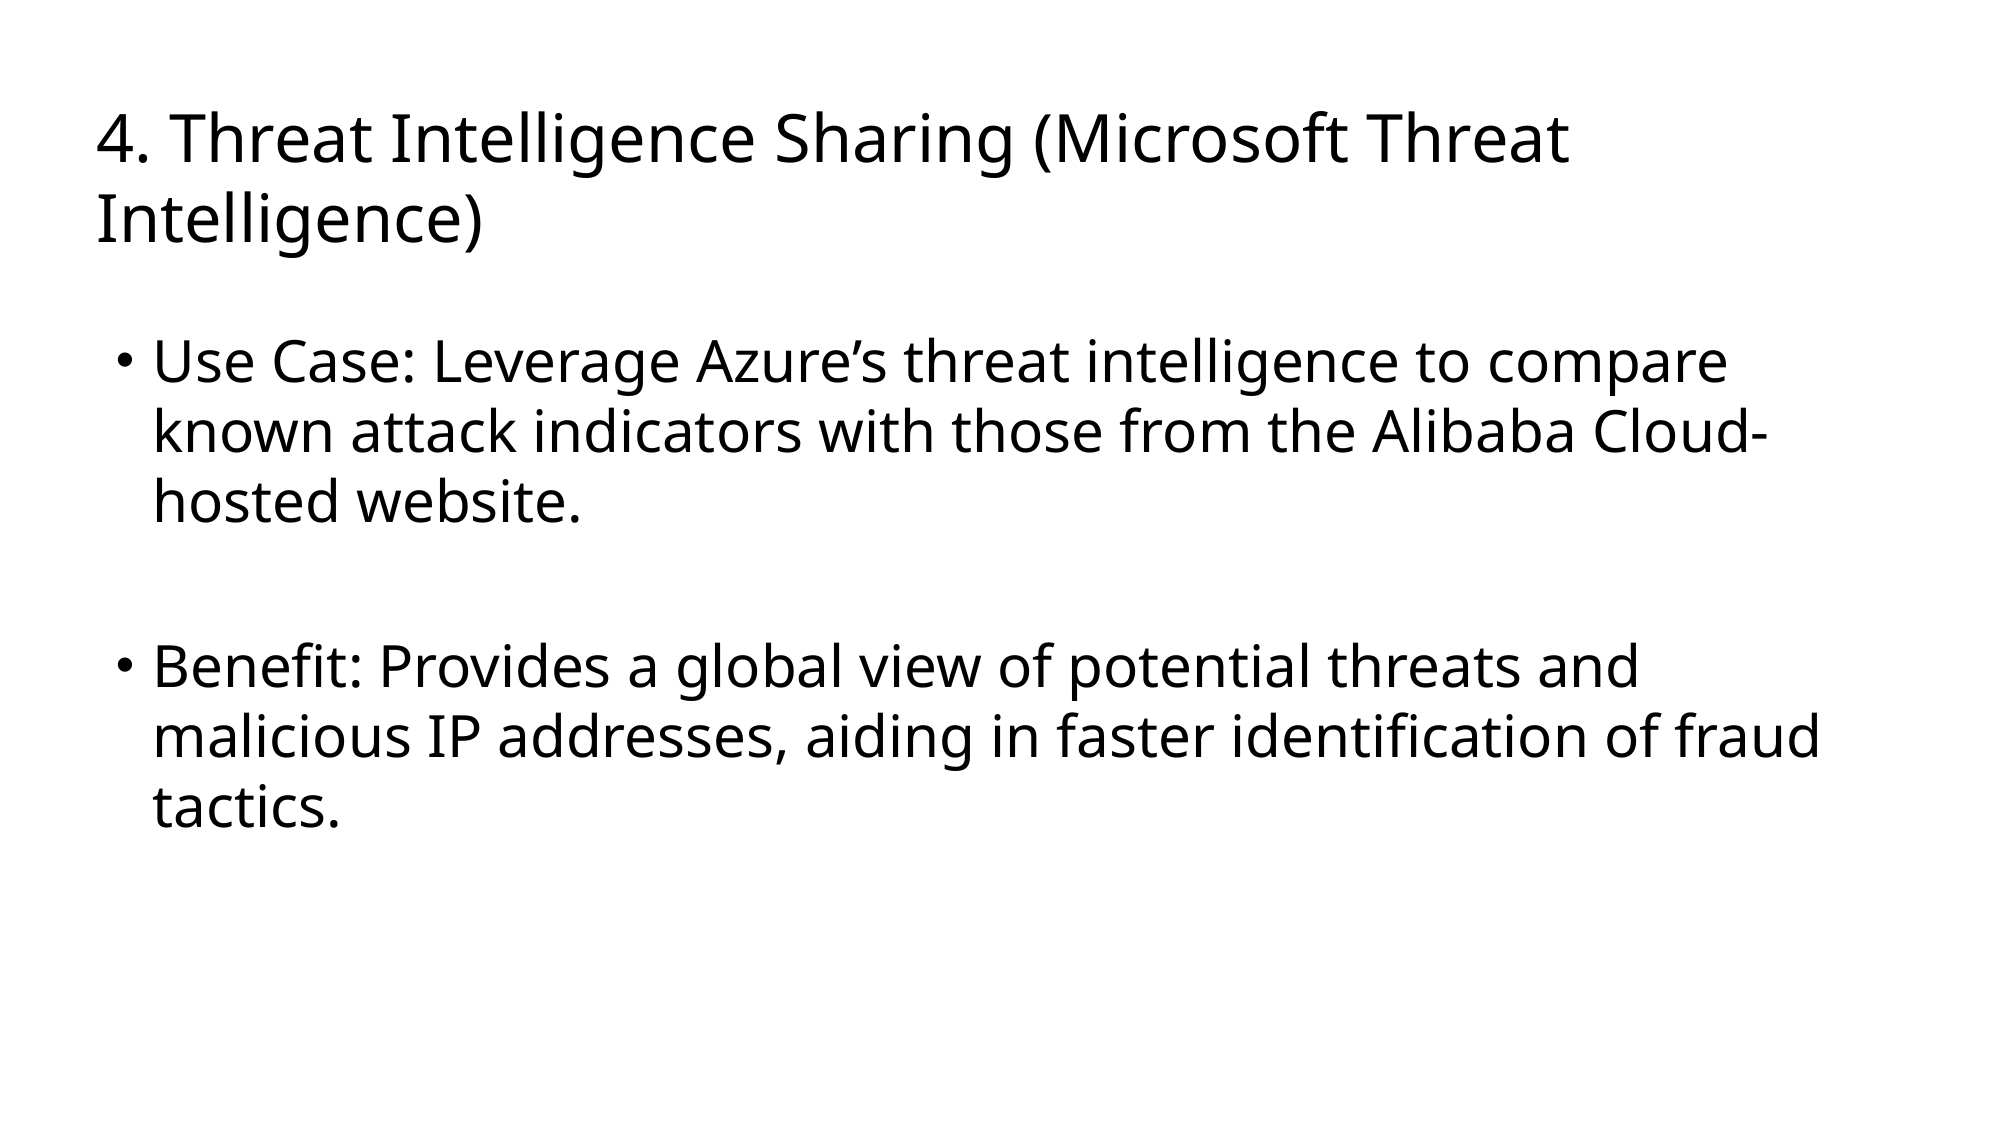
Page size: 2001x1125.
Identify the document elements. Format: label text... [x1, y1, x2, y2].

title 4. Threat Intelligence Sharing (Microsoft Threat Intelligence) [96, 96, 1909, 258]
list Use Case: Leverage Azure’s threat intelligence to compare known attack indicators with those from the Alibaba Cloud-hosted website. Benefit: Provides a global view of potential threats and malicious IP addresses, aiding in faster identification of fraud tactics. [96, 323, 1855, 774]
